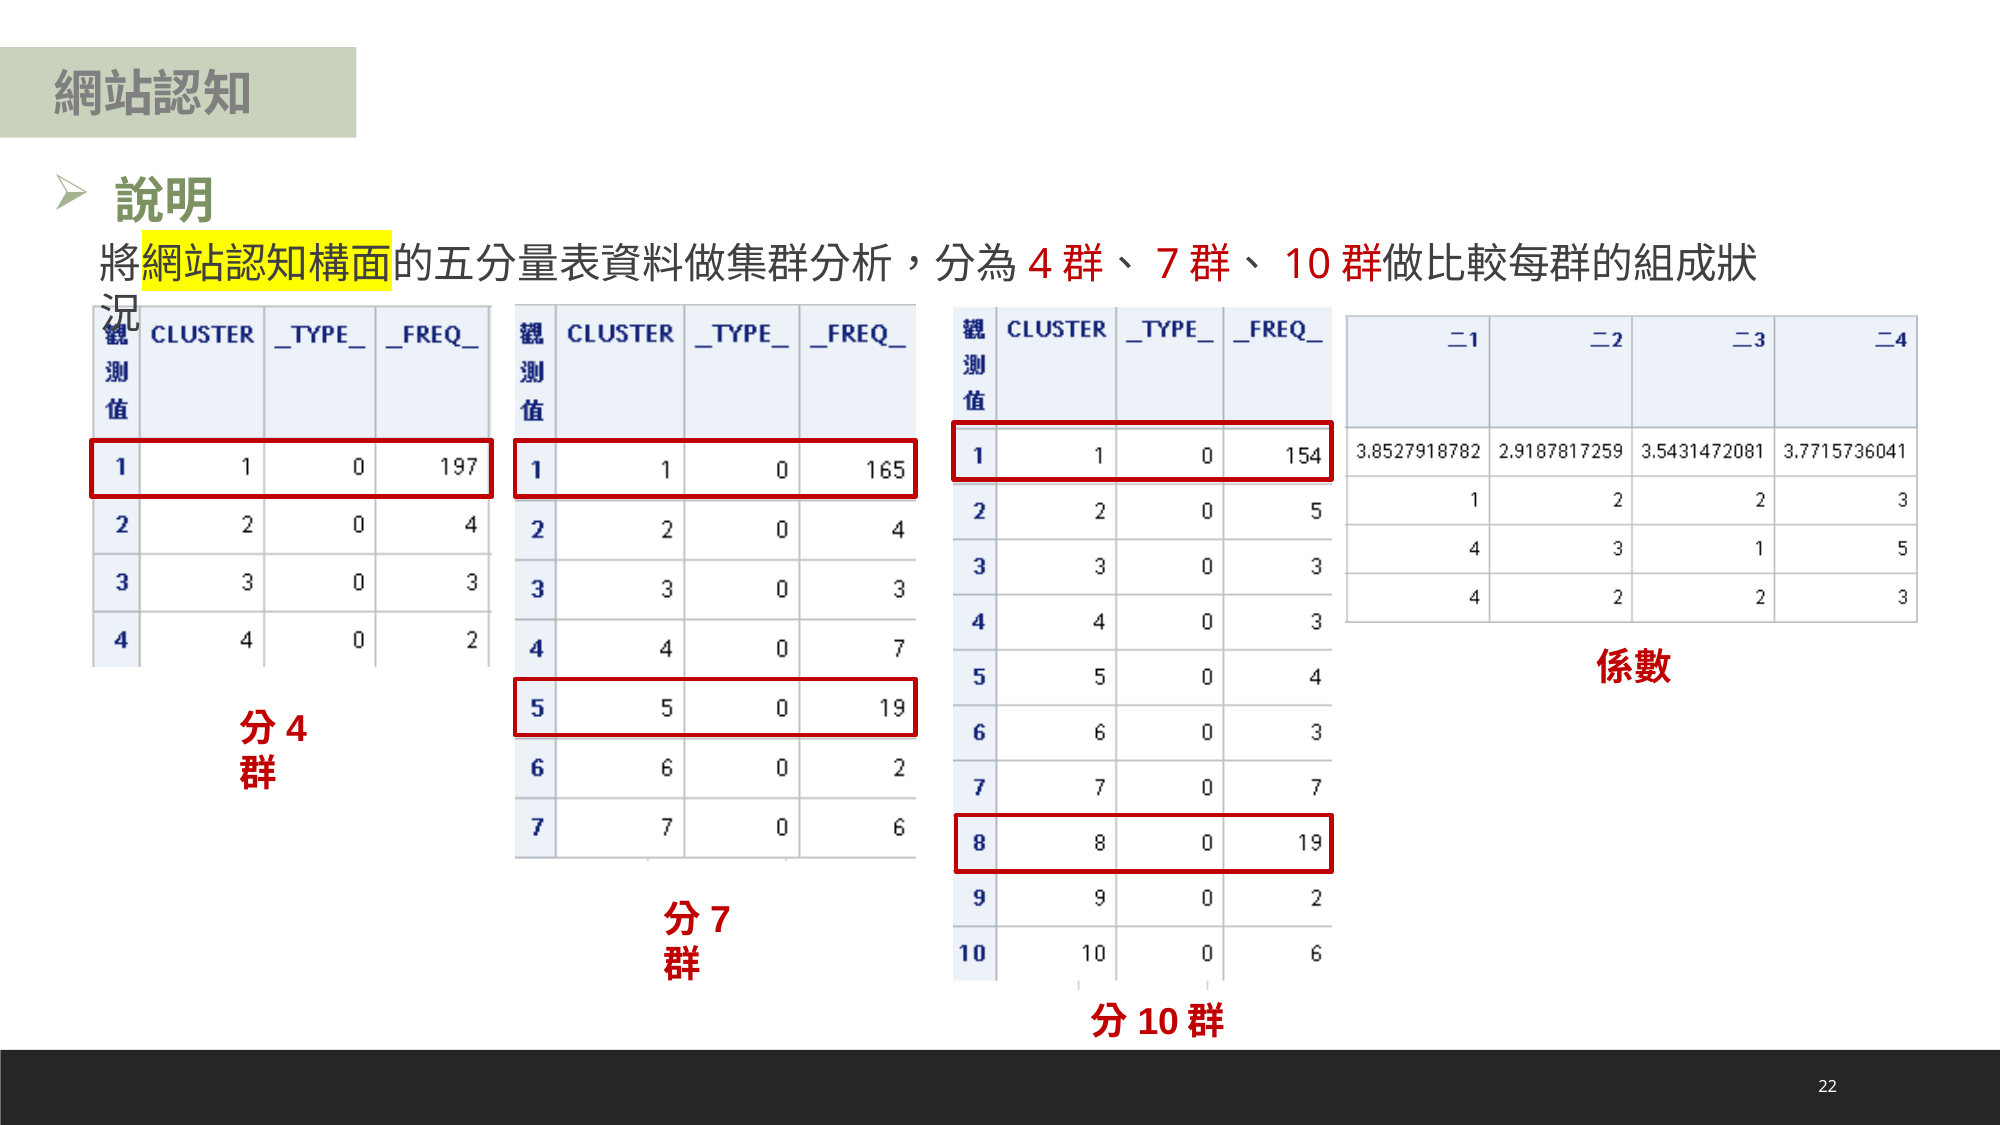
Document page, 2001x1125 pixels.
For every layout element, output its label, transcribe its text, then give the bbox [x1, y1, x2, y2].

picture [90, 304, 493, 667]
slide_number 22 [1803, 1057, 1932, 1118]
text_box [0, 46, 357, 139]
picture [1344, 313, 1918, 623]
text_box 說明 將網站認知構面的五分量表資料做集群分析，分為4群、7群、10群做比較每群的組成狀況 [37, 155, 1804, 392]
text_box 係數 [1582, 635, 1786, 696]
picture [953, 306, 1332, 990]
text_box 分7群 [648, 888, 782, 993]
text_box 分10群 [1076, 998, 1280, 1049]
text_box 分4群 [225, 696, 358, 802]
picture [514, 304, 917, 862]
